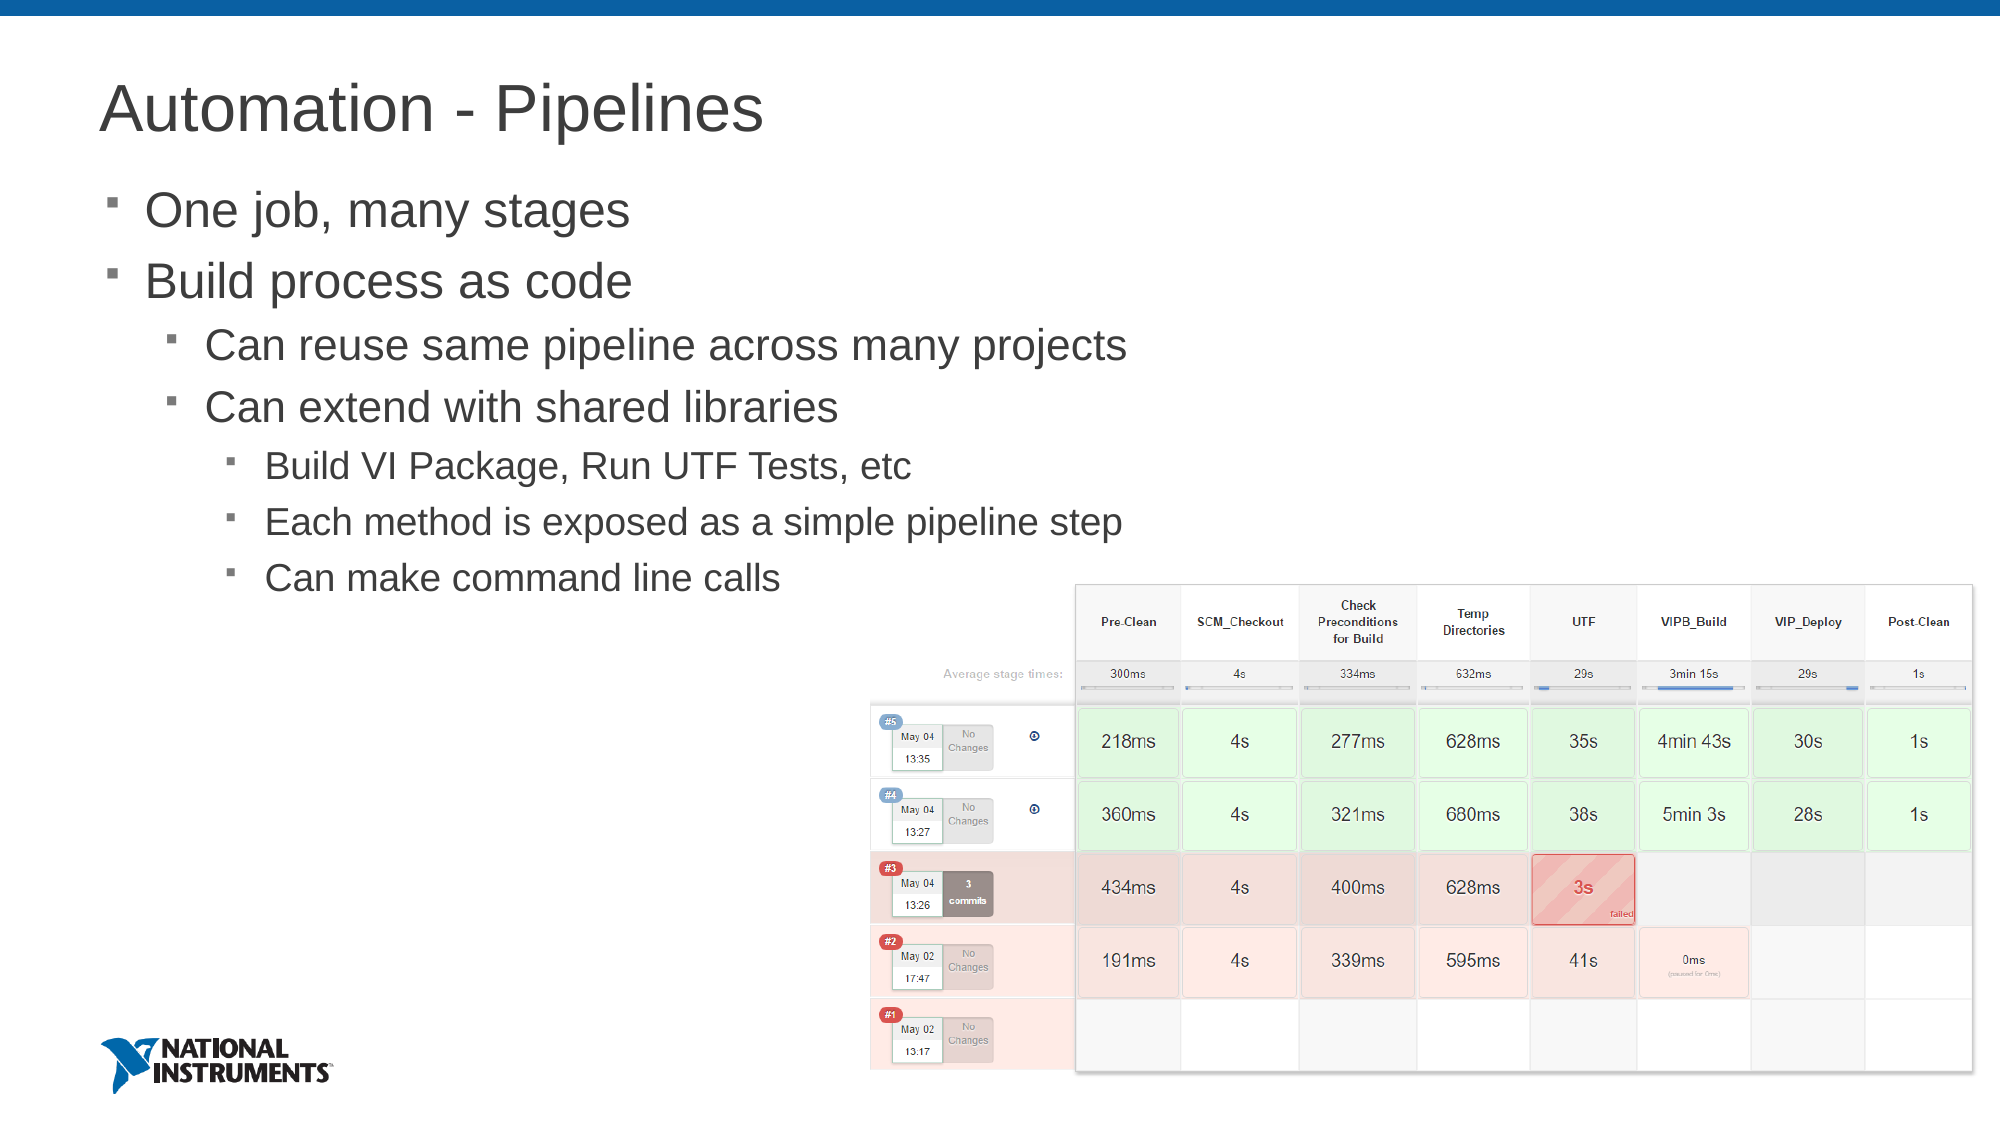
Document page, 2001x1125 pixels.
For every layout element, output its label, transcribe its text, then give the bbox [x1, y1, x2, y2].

list One job, many stages Build process as code Can reuse same pipeline across many projects Can extend with shared libraries Build VI Package, Run UTF Tests, etc Each method is exposed as a simple pipeline step Can make command line calls [104, 169, 1891, 982]
title Automation - Pipelines [99, 60, 1900, 160]
picture [856, 575, 1984, 1088]
